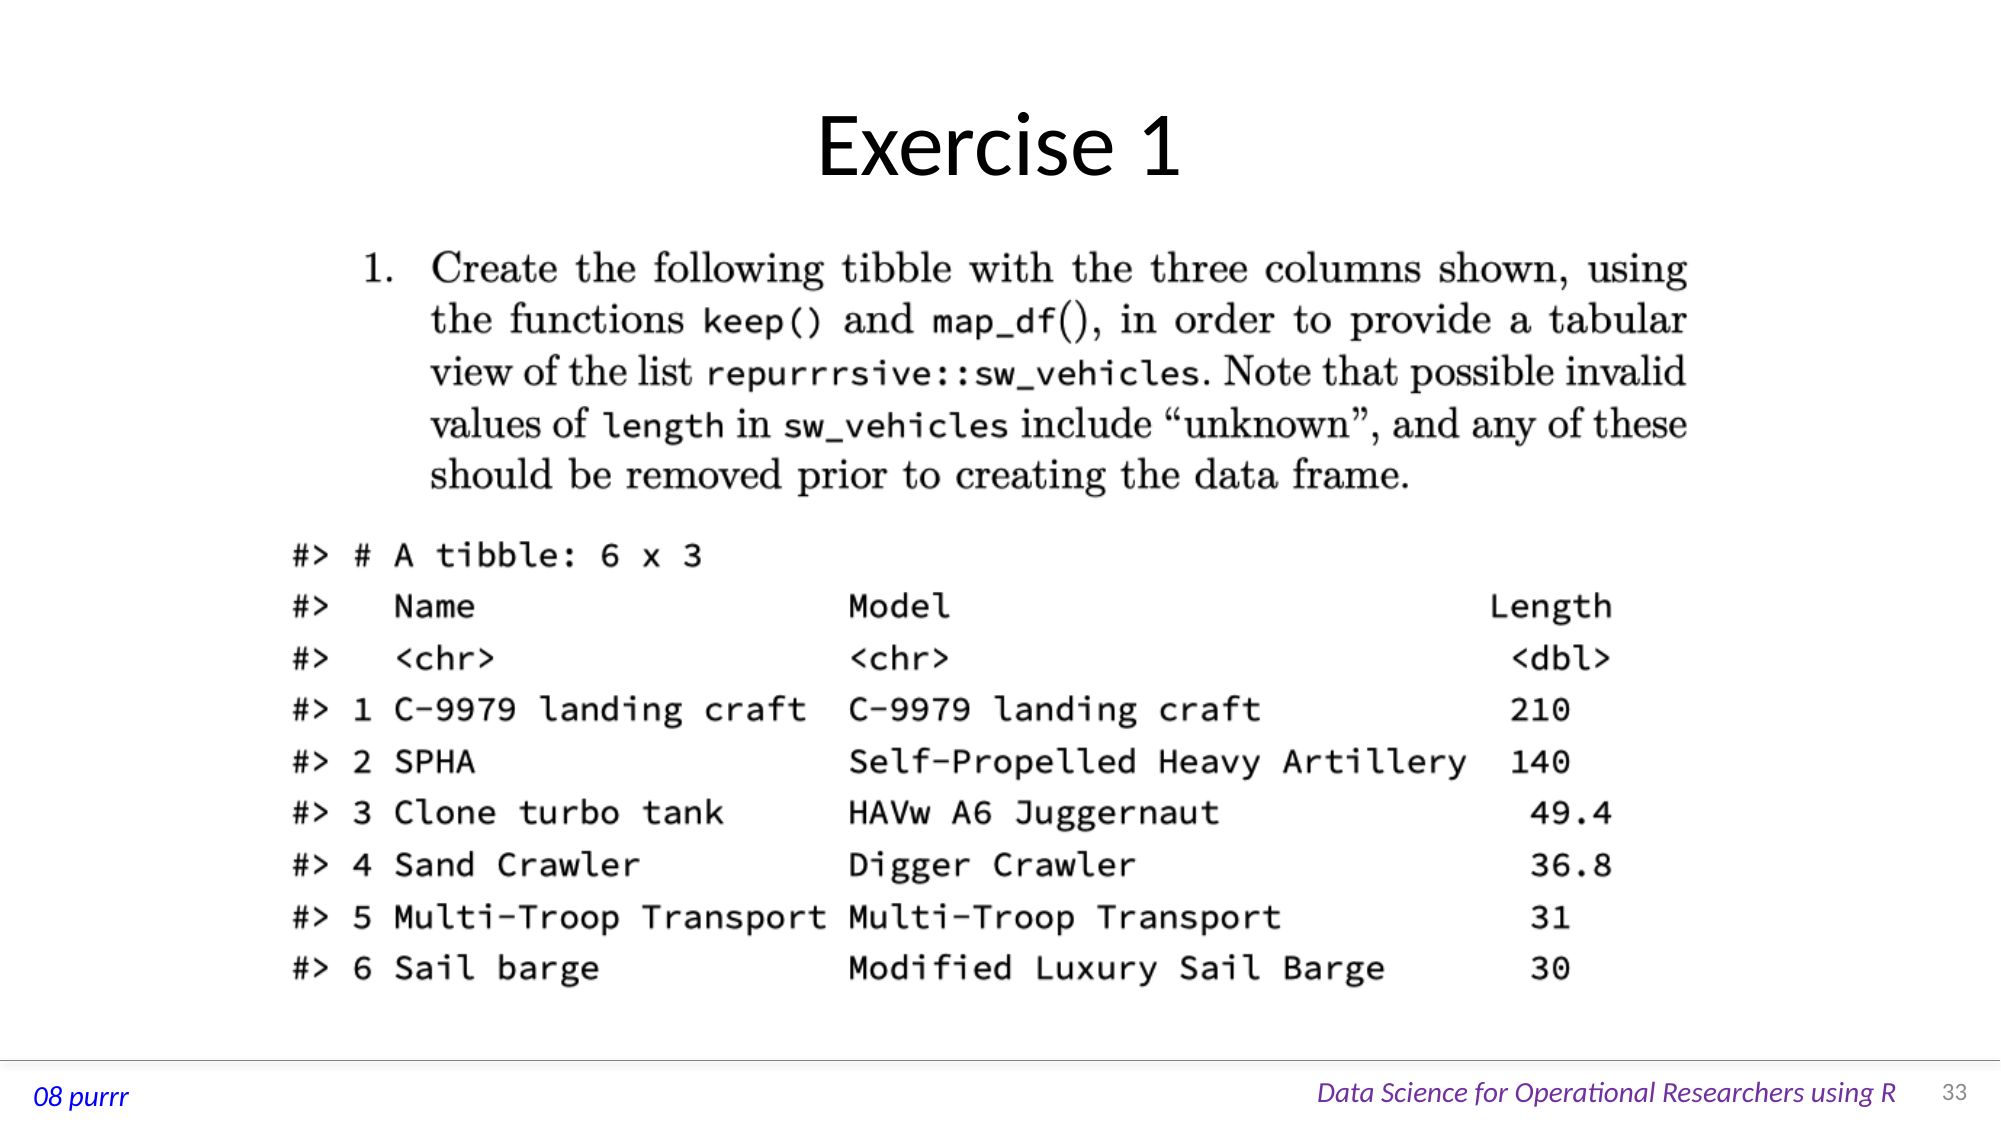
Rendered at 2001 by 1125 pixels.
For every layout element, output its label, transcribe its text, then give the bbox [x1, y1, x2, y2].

slide_number 33 [1899, 1060, 1983, 1120]
title Exercise 1 [99, 45, 1900, 233]
picture [257, 232, 1742, 1040]
